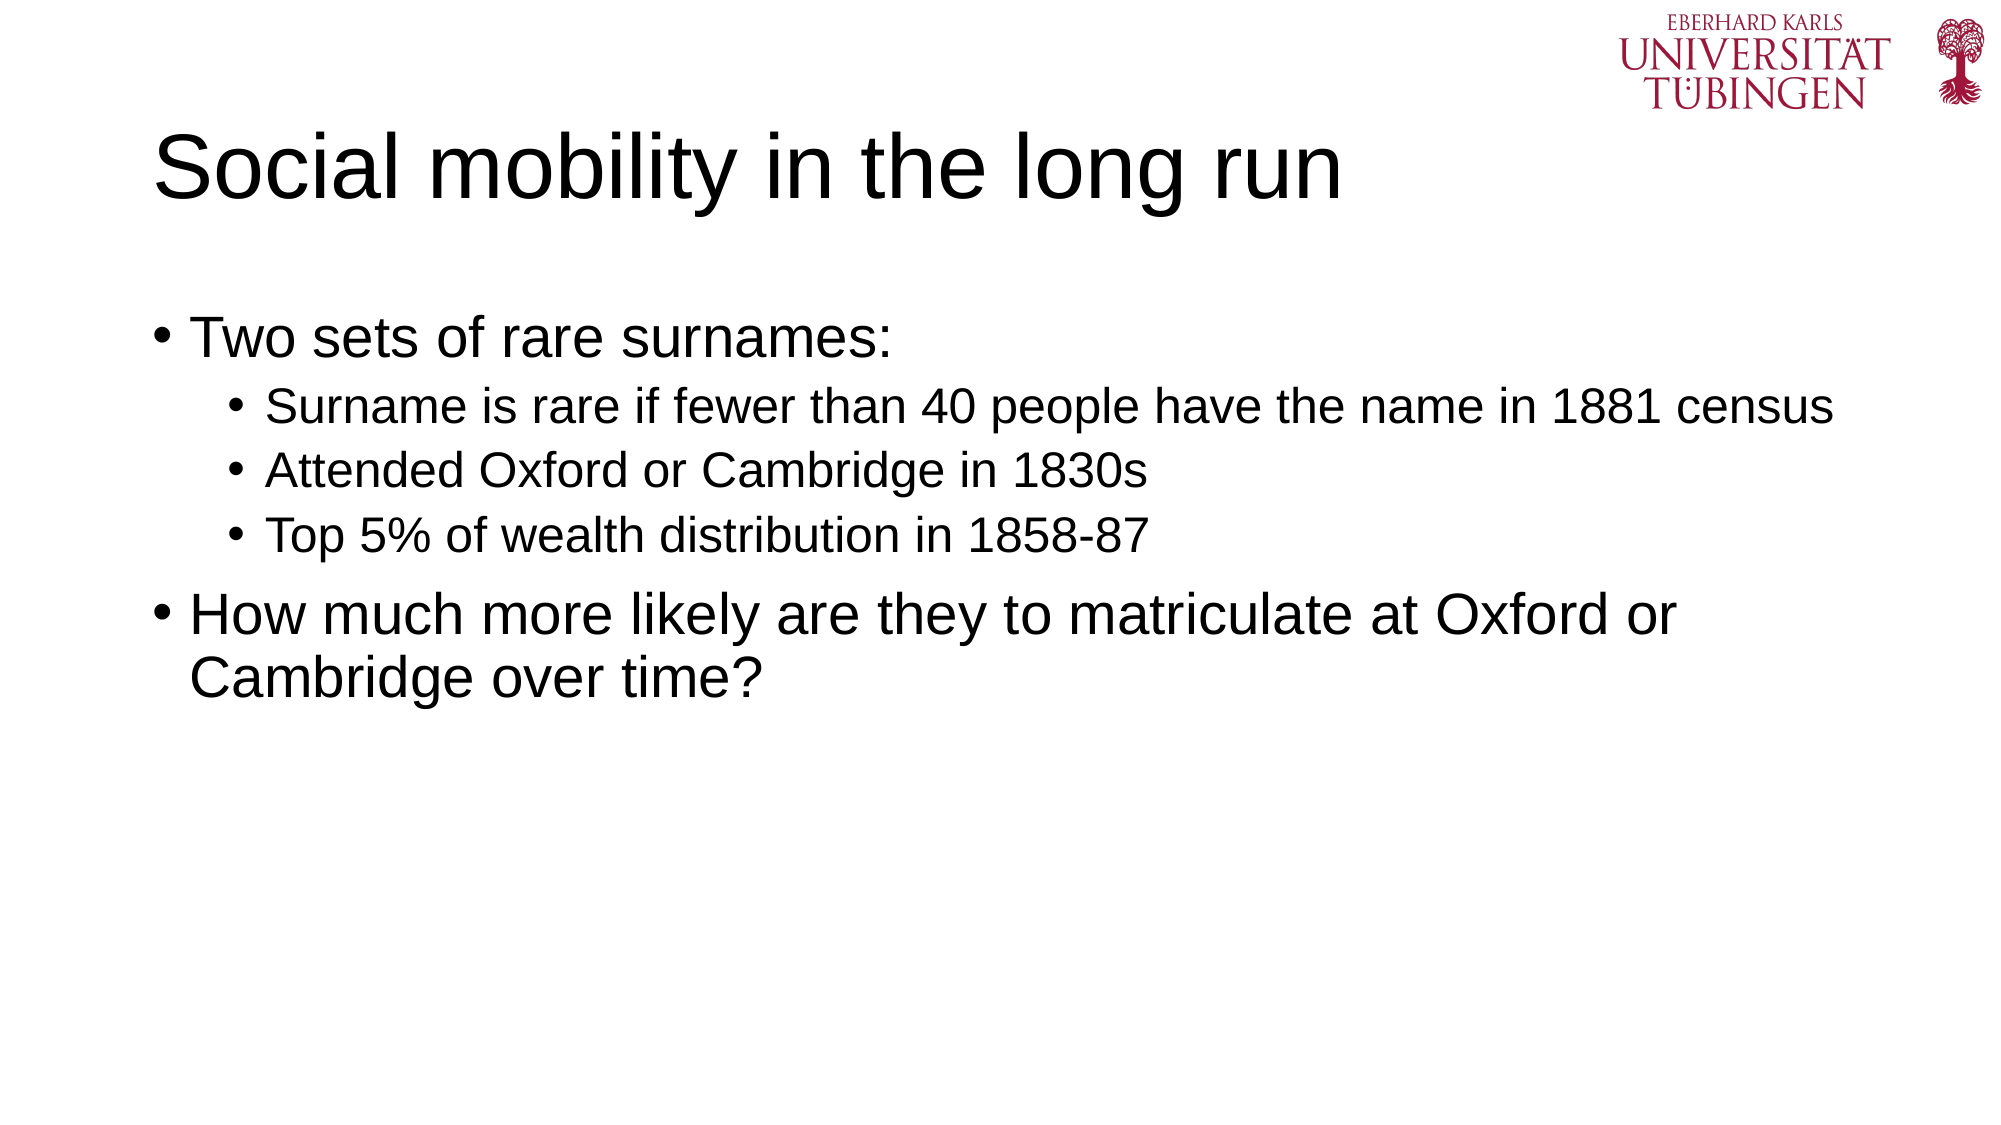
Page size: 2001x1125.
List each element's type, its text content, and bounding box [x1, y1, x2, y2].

picture [1611, 0, 1989, 121]
title Social mobility in the long run [137, 59, 1863, 278]
list Two sets of rare surnames: Surname is rare if fewer than 40 people have the name in 1881 census Attended Oxford or Cambridge in 1830s Top 5% of wealth distribution in 1858-87 How much more likely are they to matriculate at Oxford or Cambridge over time? [137, 299, 1863, 1014]
